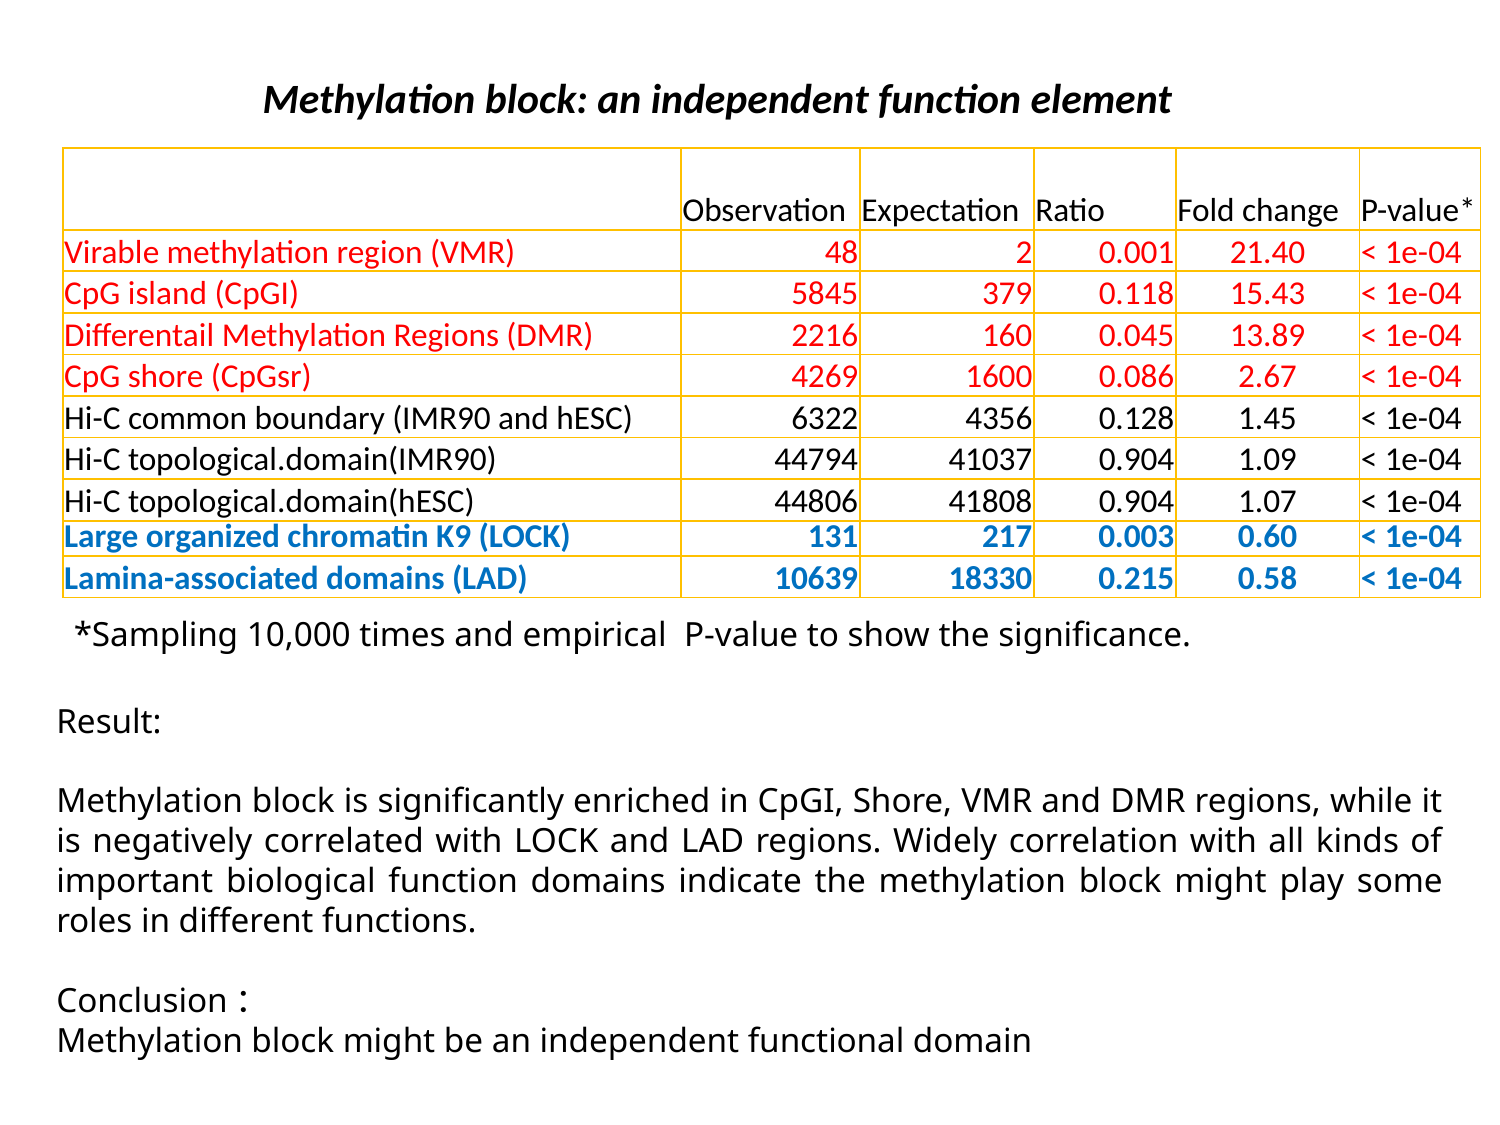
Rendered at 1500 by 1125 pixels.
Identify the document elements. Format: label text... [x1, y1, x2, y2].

text_box Methylation block: an independent function element [247, 13, 1336, 129]
table_cell < 1e-04 [1360, 557, 1480, 597]
table_cell 4356 [861, 397, 1033, 437]
table_cell < 1e-04 [1360, 355, 1480, 395]
table_cell 0.003 [1035, 522, 1175, 555]
table_cell 1.45 [1177, 397, 1359, 437]
table_cell CpG shore (CpGsr) [64, 355, 680, 395]
table_cell 5845 [682, 272, 859, 312]
table_header Fold change [1177, 149, 1359, 229]
table_cell 48 [682, 231, 859, 270]
table_cell 21.40 [1177, 231, 1359, 270]
table_cell 2216 [682, 314, 859, 354]
table_cell 0.001 [1035, 231, 1175, 270]
text_box Result: Methylation block is significantly enriched in CpGI, Shore, VMR and DMR regions, while it is negatively correlated with LOCK and LAD regions. Widely correlation with all kinds of important biological function domains indicate the methylation block might play some roles in different functions. Conclusion： Methylation block might be an independent functional domain [41, 692, 1460, 1067]
table_cell 4269 [682, 355, 859, 395]
table_cell 10639 [682, 557, 859, 597]
text_box *Sampling 10,000 times and empirical P-value to show the significance. [58, 606, 1217, 661]
table_cell 13.89 [1177, 314, 1359, 354]
table_cell 2.67 [1177, 355, 1359, 395]
table_header [64, 149, 680, 229]
table_cell 1600 [861, 355, 1033, 395]
table_cell Lamina-associated domains (LAD) [64, 557, 680, 597]
table_cell < 1e-04 [1360, 522, 1480, 555]
table_cell 1.09 [1177, 438, 1359, 478]
table_cell 0.128 [1035, 397, 1175, 437]
table_cell 2 [861, 231, 1033, 270]
table_cell 1.07 [1177, 480, 1359, 520]
table_cell 0.60 [1177, 522, 1359, 555]
table_cell 0.58 [1177, 557, 1359, 597]
table_cell 44806 [682, 480, 859, 520]
table_cell Large organized chromatin K9 (LOCK) [64, 522, 680, 555]
table_header P-value* [1360, 149, 1480, 229]
table_cell 41808 [861, 480, 1033, 520]
table_cell < 1e-04 [1360, 438, 1480, 478]
table_cell Hi-C topological.domain(IMR90) [64, 438, 680, 478]
table_cell CpG island (CpGI) [64, 272, 680, 312]
table_cell 15.43 [1177, 272, 1359, 312]
table_cell 0.904 [1035, 480, 1175, 520]
table_cell 41037 [861, 438, 1033, 478]
table_cell 217 [861, 522, 1033, 555]
table_cell 160 [861, 314, 1033, 354]
table_cell 18330 [861, 557, 1033, 597]
table_cell < 1e-04 [1360, 231, 1480, 270]
table_cell Hi-C topological.domain(hESC) [64, 480, 680, 520]
table_cell Virable methylation region (VMR) [64, 231, 680, 270]
table_cell 379 [861, 272, 1033, 312]
table_cell 0.045 [1035, 314, 1175, 354]
table_cell 131 [682, 522, 859, 555]
table_cell 0.904 [1035, 438, 1175, 478]
table_cell < 1e-04 [1360, 397, 1480, 437]
table_cell 0.118 [1035, 272, 1175, 312]
table_cell 6322 [682, 397, 859, 437]
table_cell 0.215 [1035, 557, 1175, 597]
table_cell < 1e-04 [1360, 272, 1480, 312]
table_cell < 1e-04 [1360, 480, 1480, 520]
table_cell Hi-C common boundary (IMR90 and hESC) [64, 397, 680, 437]
table_cell 0.086 [1035, 355, 1175, 395]
table_cell Differentail Methylation Regions (DMR) [64, 314, 680, 354]
table_header Ratio [1035, 149, 1175, 229]
table_header Observation [682, 149, 859, 229]
table_cell 44794 [682, 438, 859, 478]
table_cell < 1e-04 [1360, 314, 1480, 354]
table_header Expectation [861, 149, 1033, 229]
